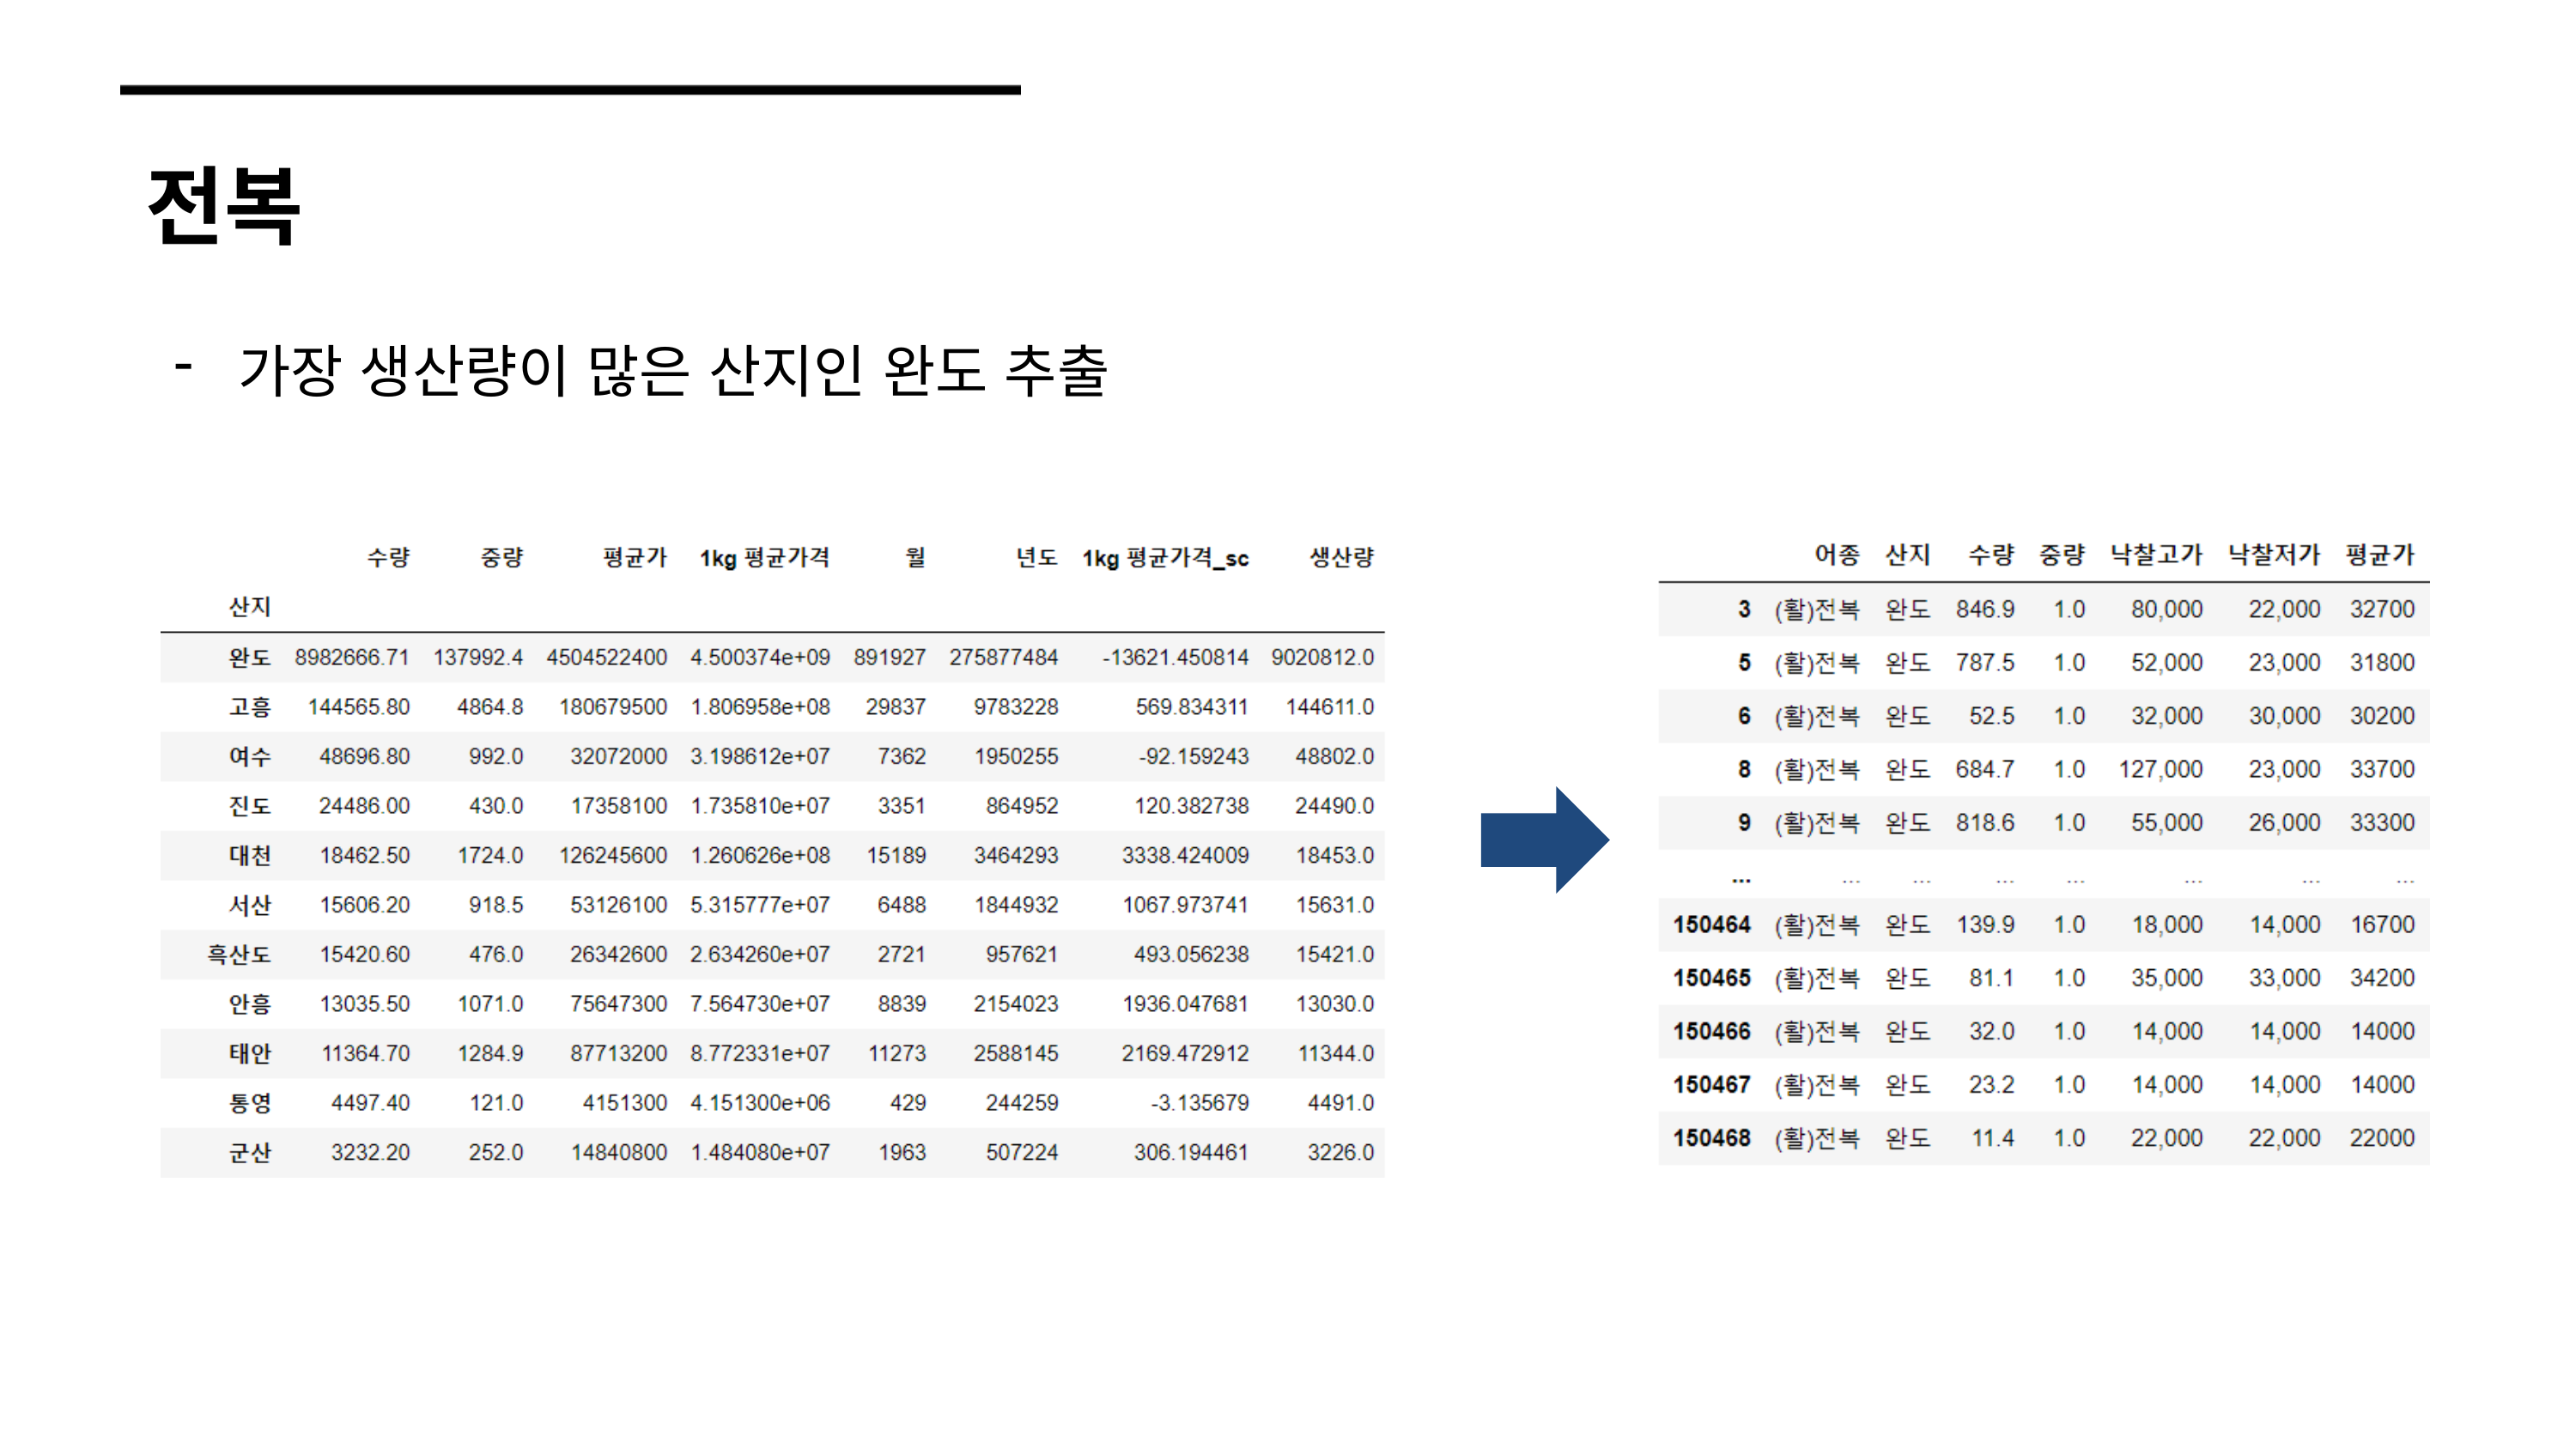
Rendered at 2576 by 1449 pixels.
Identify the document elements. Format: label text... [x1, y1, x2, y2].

text_box 가장 생산량이 많은 산지인 완도 추출 [161, 331, 1349, 408]
picture [1652, 504, 2430, 1179]
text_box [120, 71, 1022, 109]
text_box 전복 [132, 166, 483, 242]
picture [161, 502, 1395, 1178]
text_box [1479, 785, 1613, 896]
